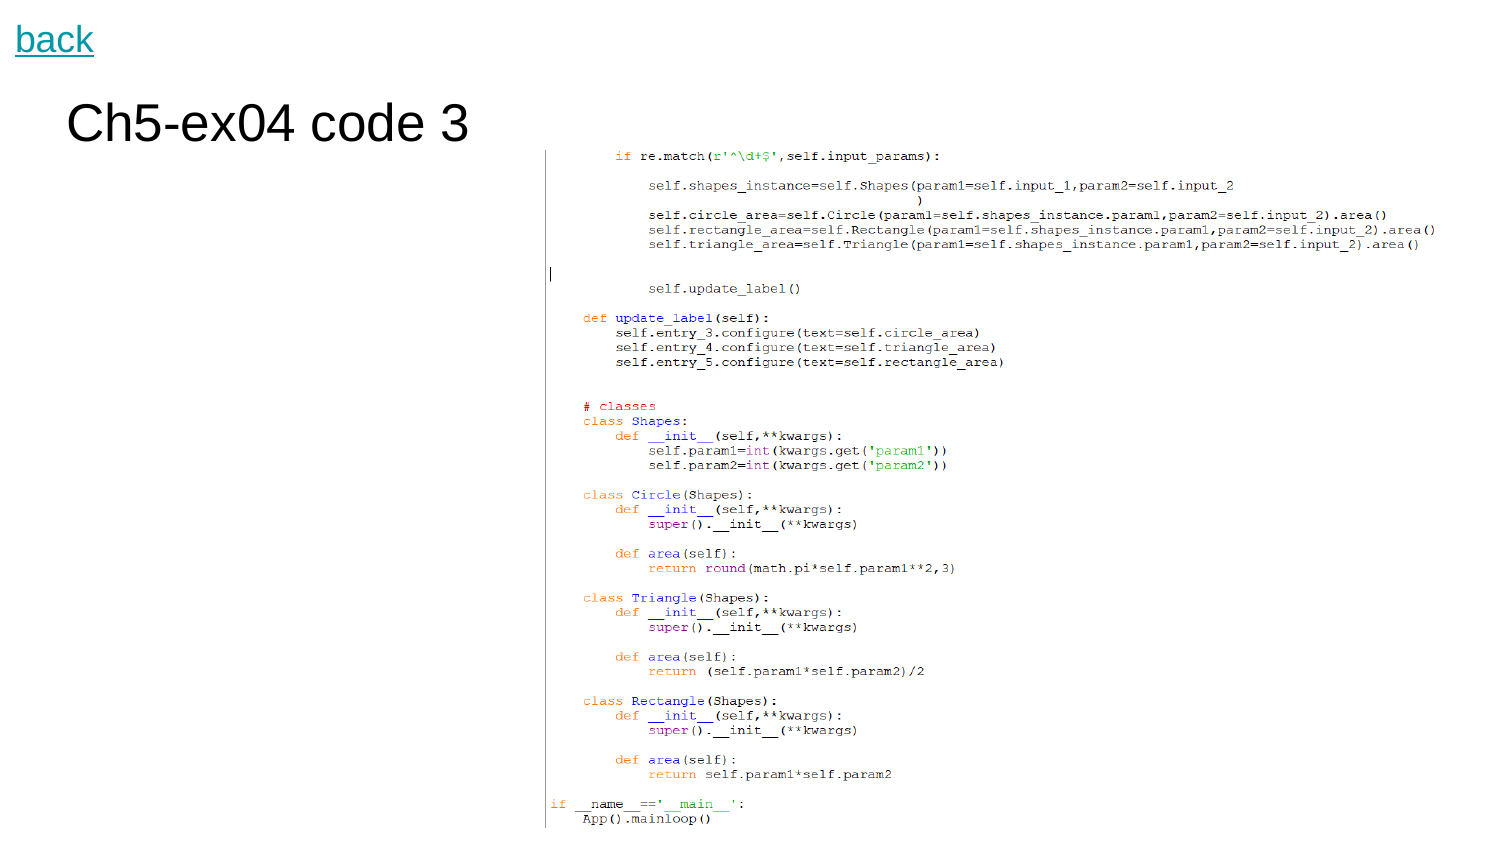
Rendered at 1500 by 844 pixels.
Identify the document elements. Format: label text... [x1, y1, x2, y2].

text_box back [0, 0, 493, 75]
picture [545, 150, 1474, 828]
title Ch5-ex04 code 3 [51, 72, 1449, 167]
